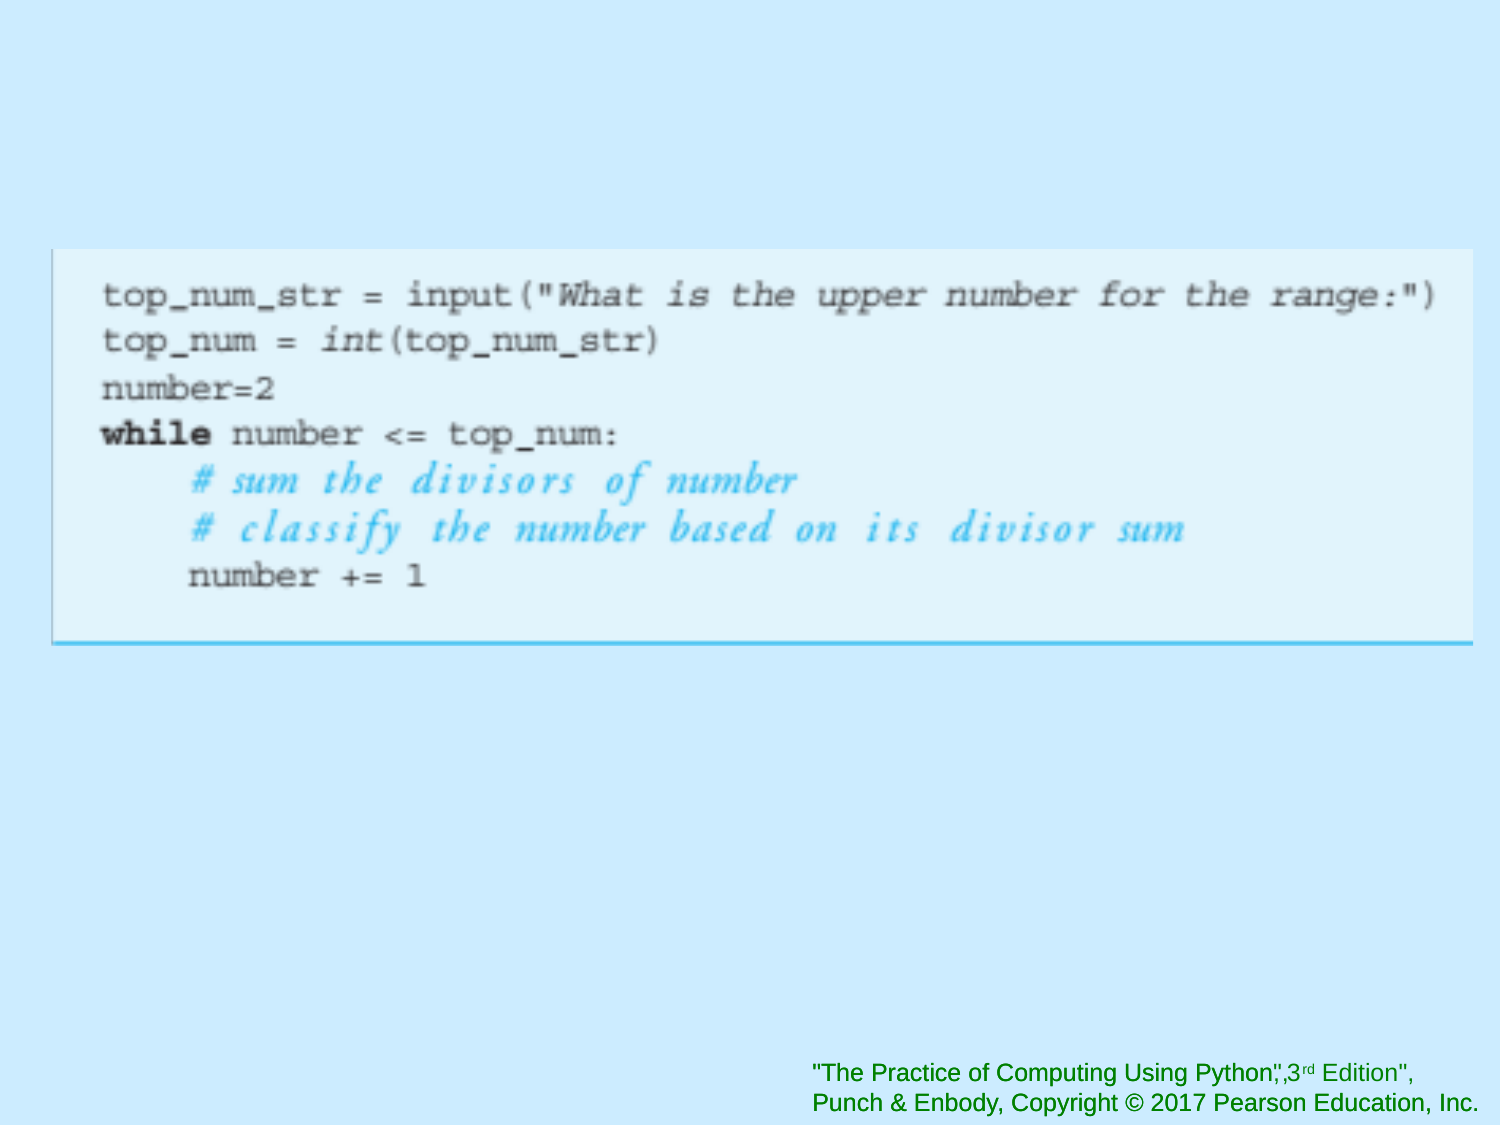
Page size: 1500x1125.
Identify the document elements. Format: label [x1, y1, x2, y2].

list [49, 249, 1474, 647]
